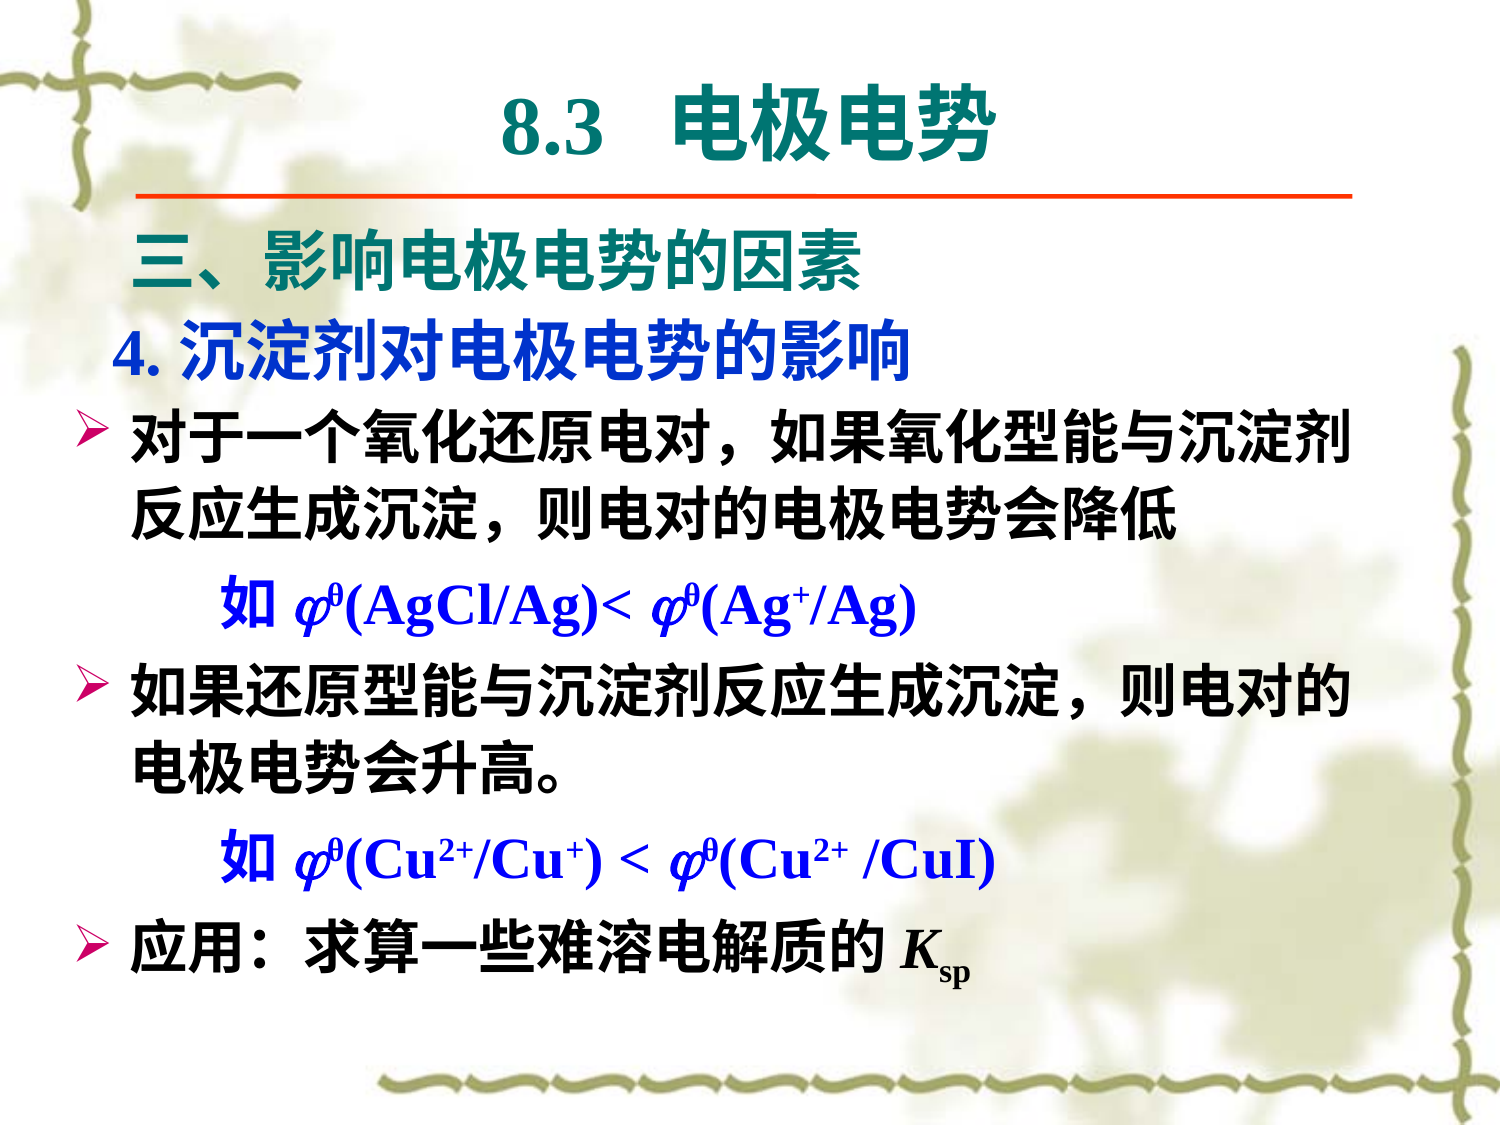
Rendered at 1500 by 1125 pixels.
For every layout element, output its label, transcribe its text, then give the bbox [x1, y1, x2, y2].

title 4.沉淀剂对电极电势的影响 [97, 295, 1409, 385]
text_box 三、影响电极电势的因素 [114, 205, 1390, 313]
picture [0, 0, 1500, 1125]
list 对于一个氧化还原电对，如果氧化型能与沉淀剂反应生成沉淀，则电对的电极电势会降低 如jθ(AgCl/Ag)< jθ(Ag+/Ag) 如果还原型能与沉淀剂反应生成沉淀，则电对的电极电势会升高。 如jθ(Cu2+/Cu+) < jθ(Cu2+ /CuI) 应用：求算一些难溶电解质的Ksp [57, 385, 1417, 1016]
text_box 8.3 电极电势 [99, 66, 1400, 176]
